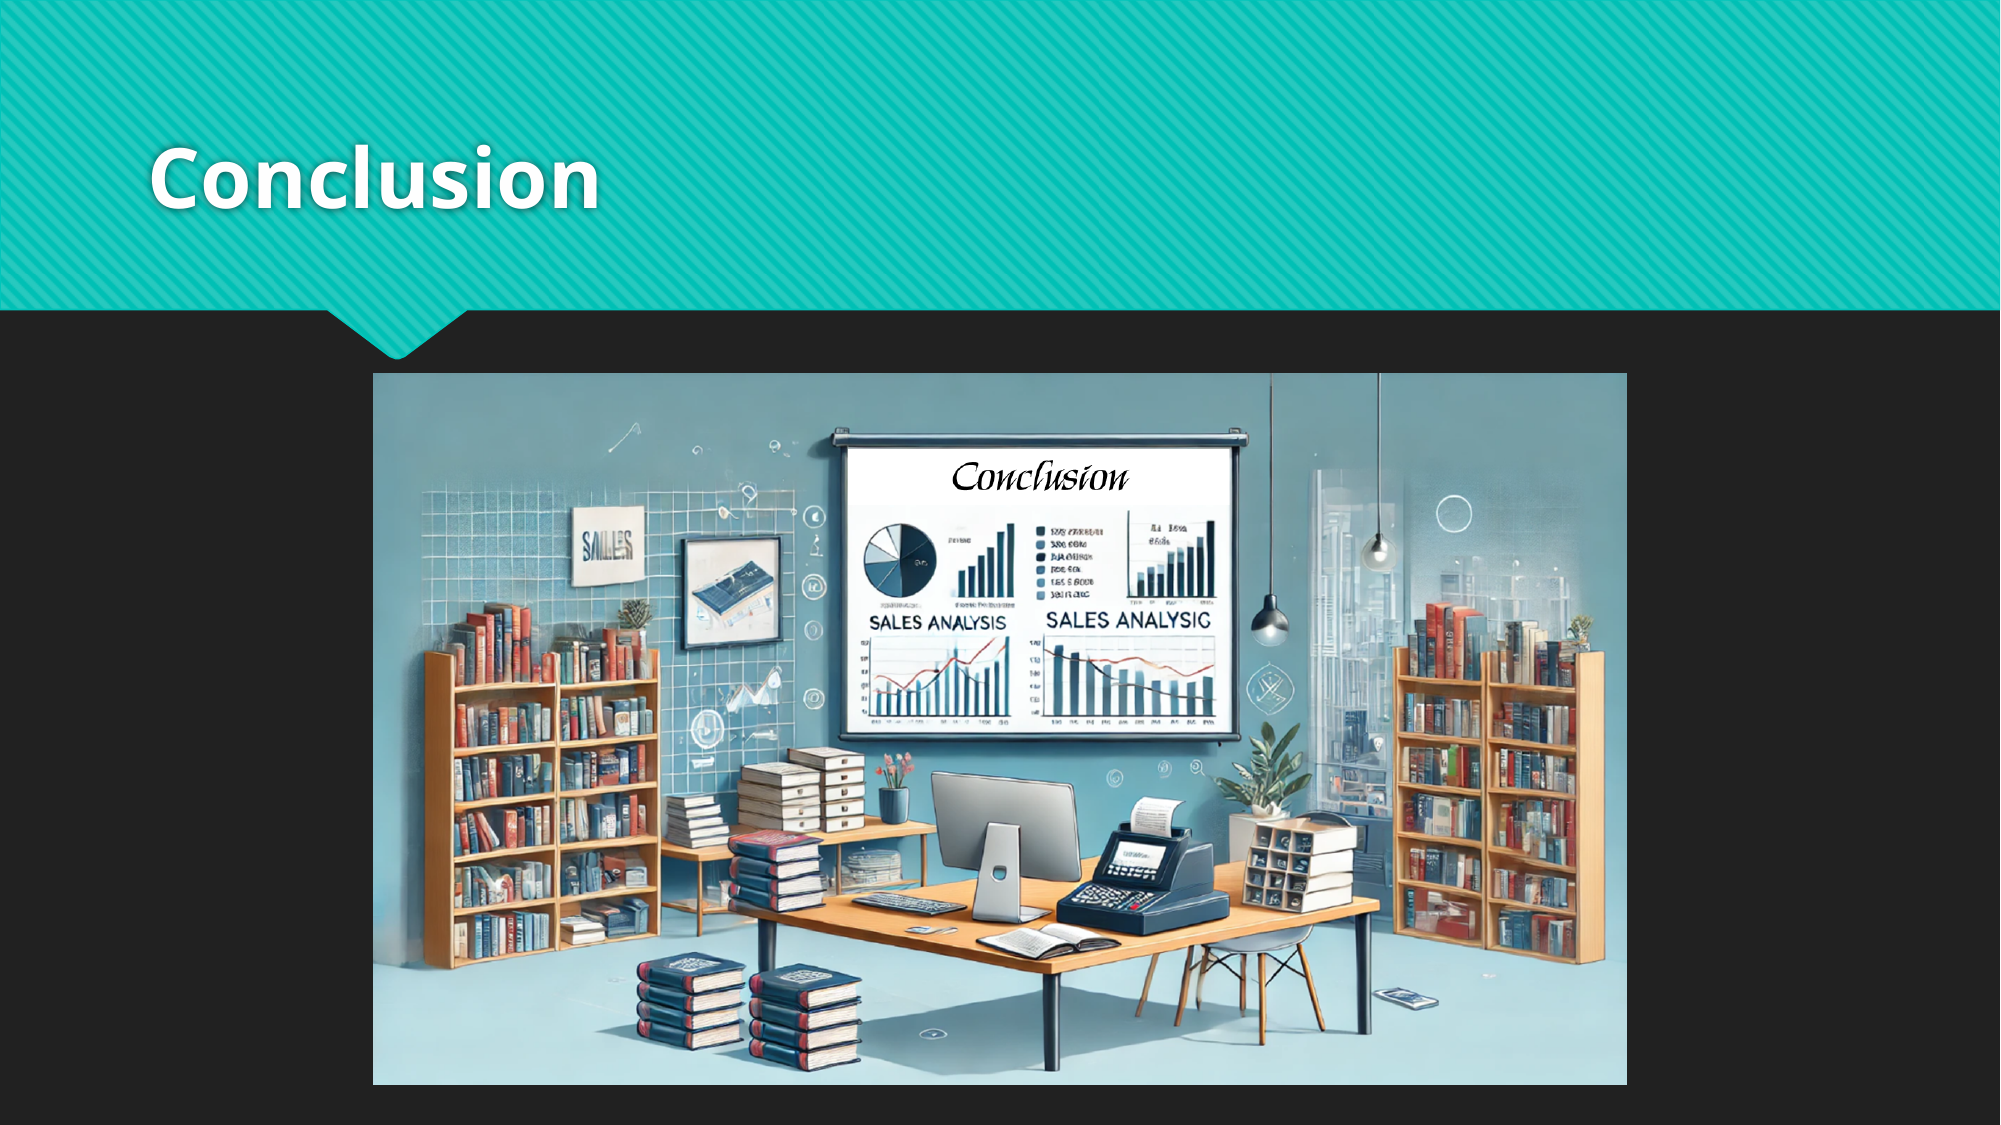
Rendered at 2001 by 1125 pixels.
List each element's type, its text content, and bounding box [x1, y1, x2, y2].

title Conclusion [132, 73, 1868, 233]
picture [1, 1, 1999, 357]
picture [372, 373, 1627, 1085]
